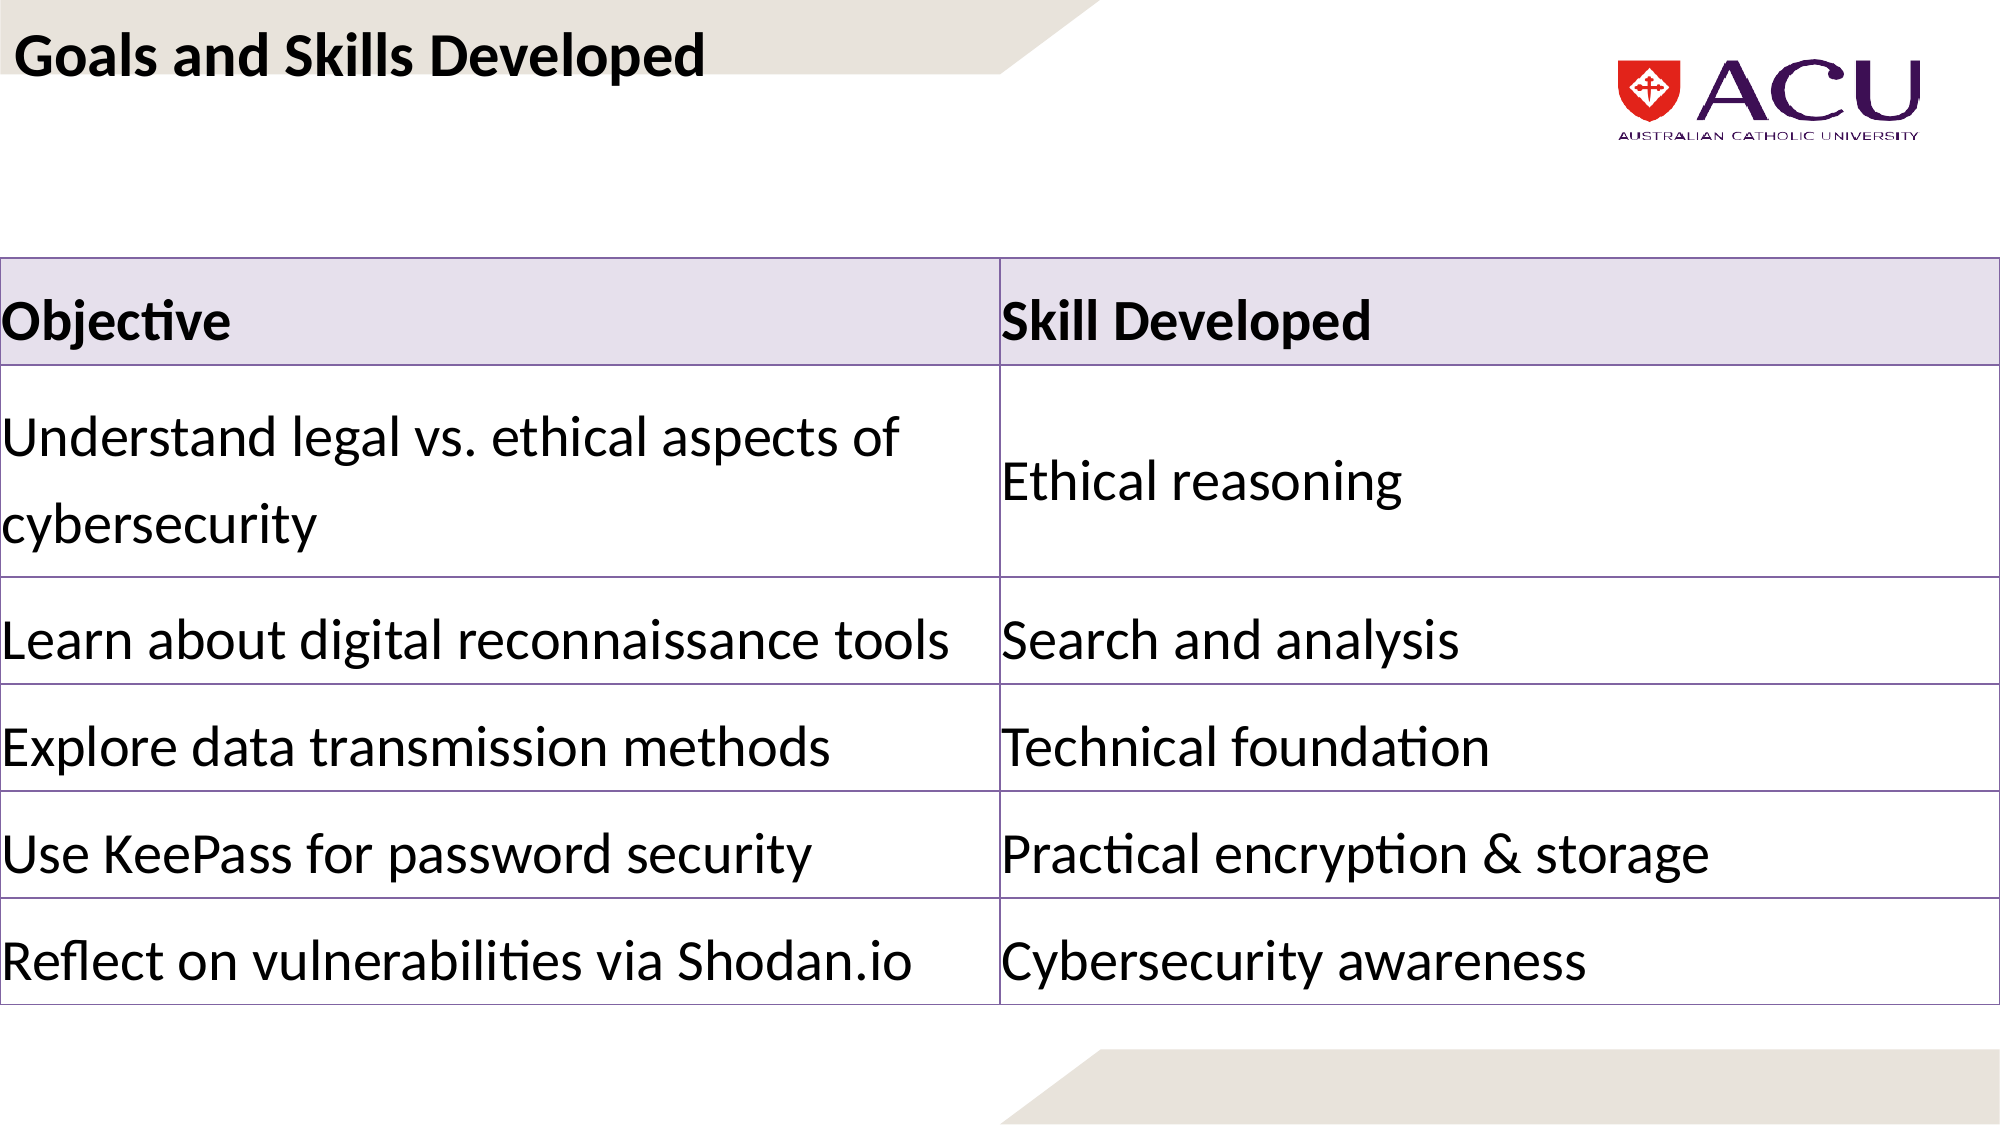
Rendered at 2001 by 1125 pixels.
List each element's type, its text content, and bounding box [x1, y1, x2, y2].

picture [1618, 97, 1920, 140]
table_cell Learn about digital reconnaissance tools [1, 578, 999, 683]
table_header Skill Developed [1001, 259, 1999, 364]
table_cell Technical foundation [1001, 685, 1999, 790]
table_cell Ethical reasoning [1001, 366, 1999, 576]
table_cell Use KeePass for password security [1, 792, 999, 897]
text_box Goals and Skills Developed [0, 0, 2000, 97]
table_cell Understand legal vs. ethical aspects of cybersecurity [1, 366, 999, 576]
table_cell Reflect on vulnerabilities via Shodan.io [1, 899, 999, 1004]
table_cell Search and analysis [1001, 578, 1999, 683]
table_cell Practical encryption & storage [1001, 792, 1999, 897]
table_cell Explore data transmission methods [1, 685, 999, 790]
table_cell Cybersecurity awareness [1001, 899, 1999, 1004]
table_header Objective [1, 259, 999, 364]
